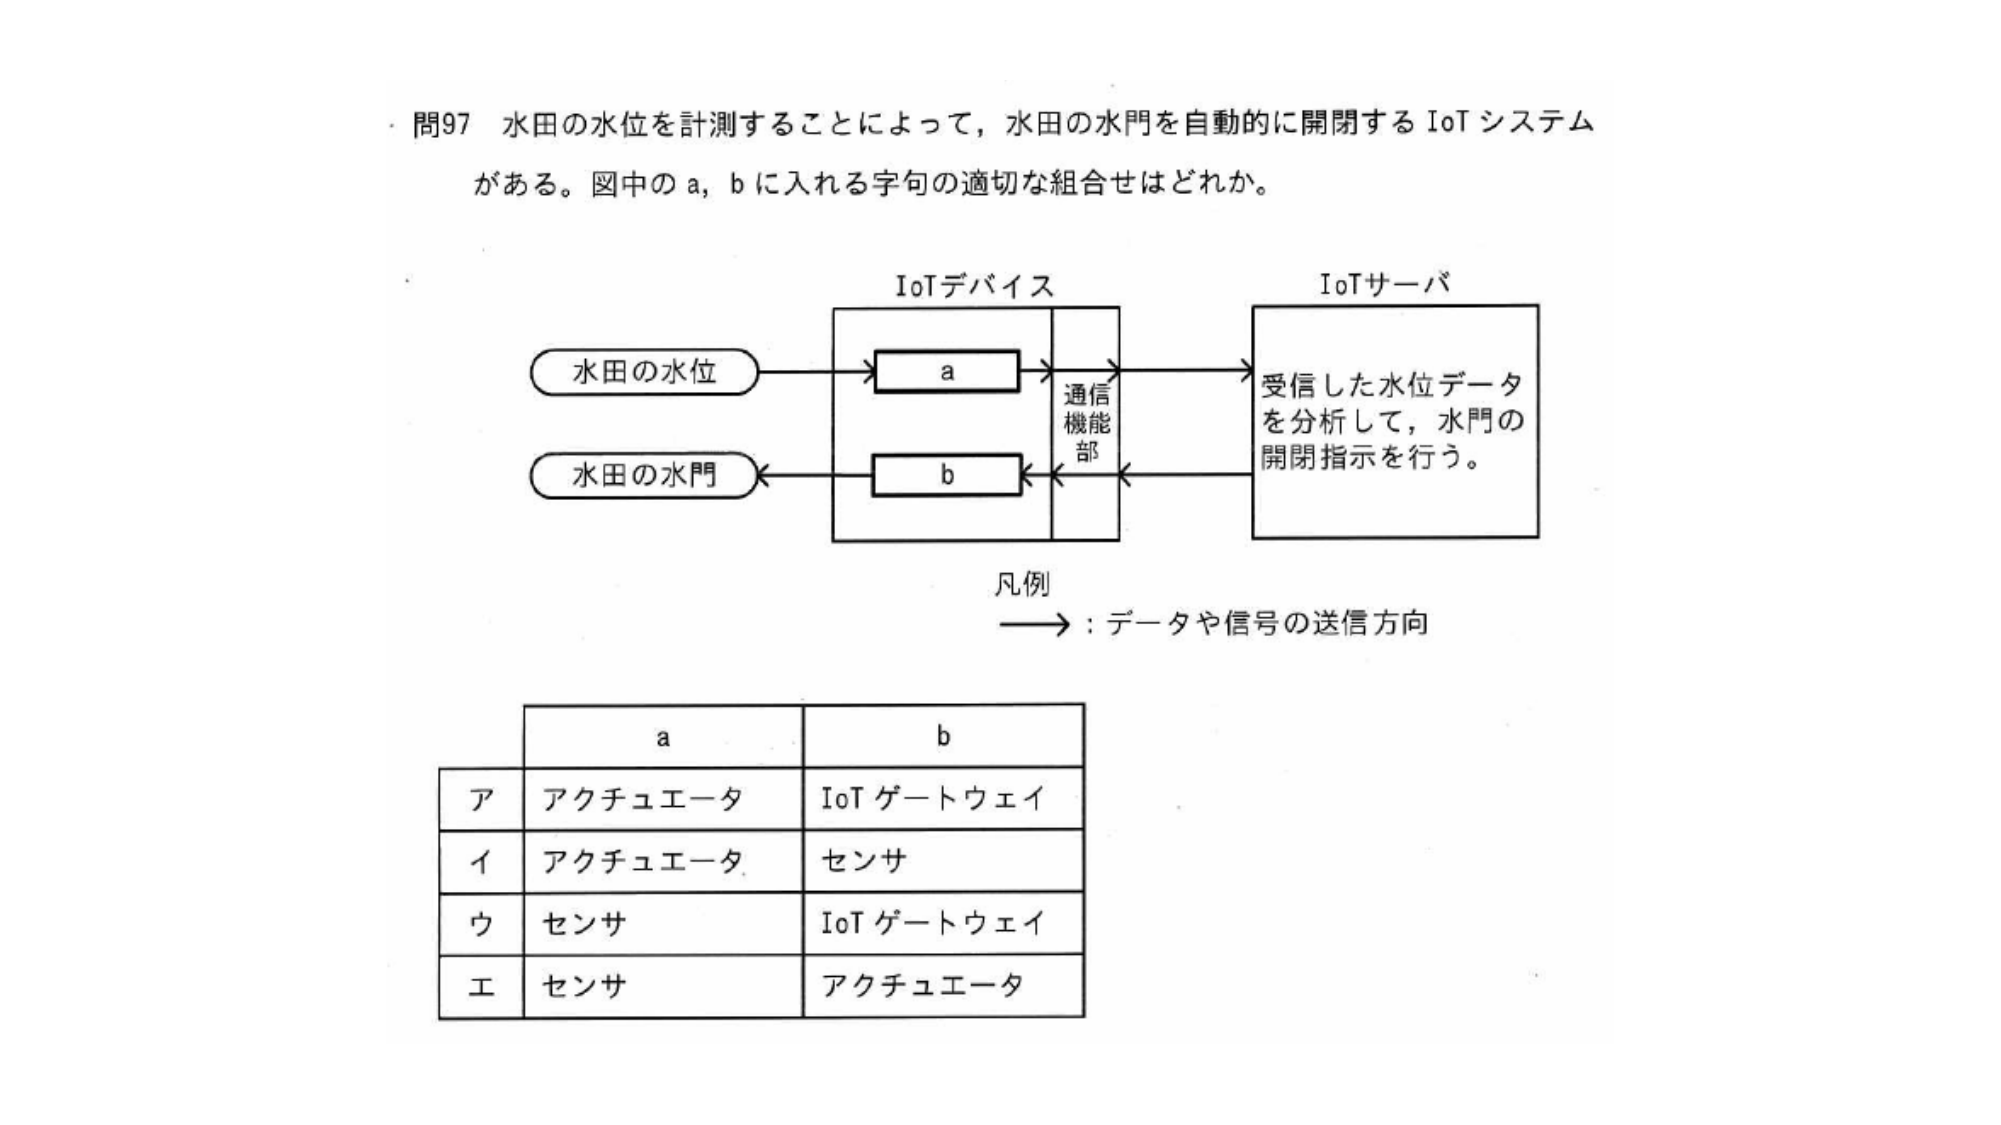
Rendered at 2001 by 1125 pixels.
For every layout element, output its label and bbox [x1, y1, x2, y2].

picture [386, 80, 1614, 1045]
